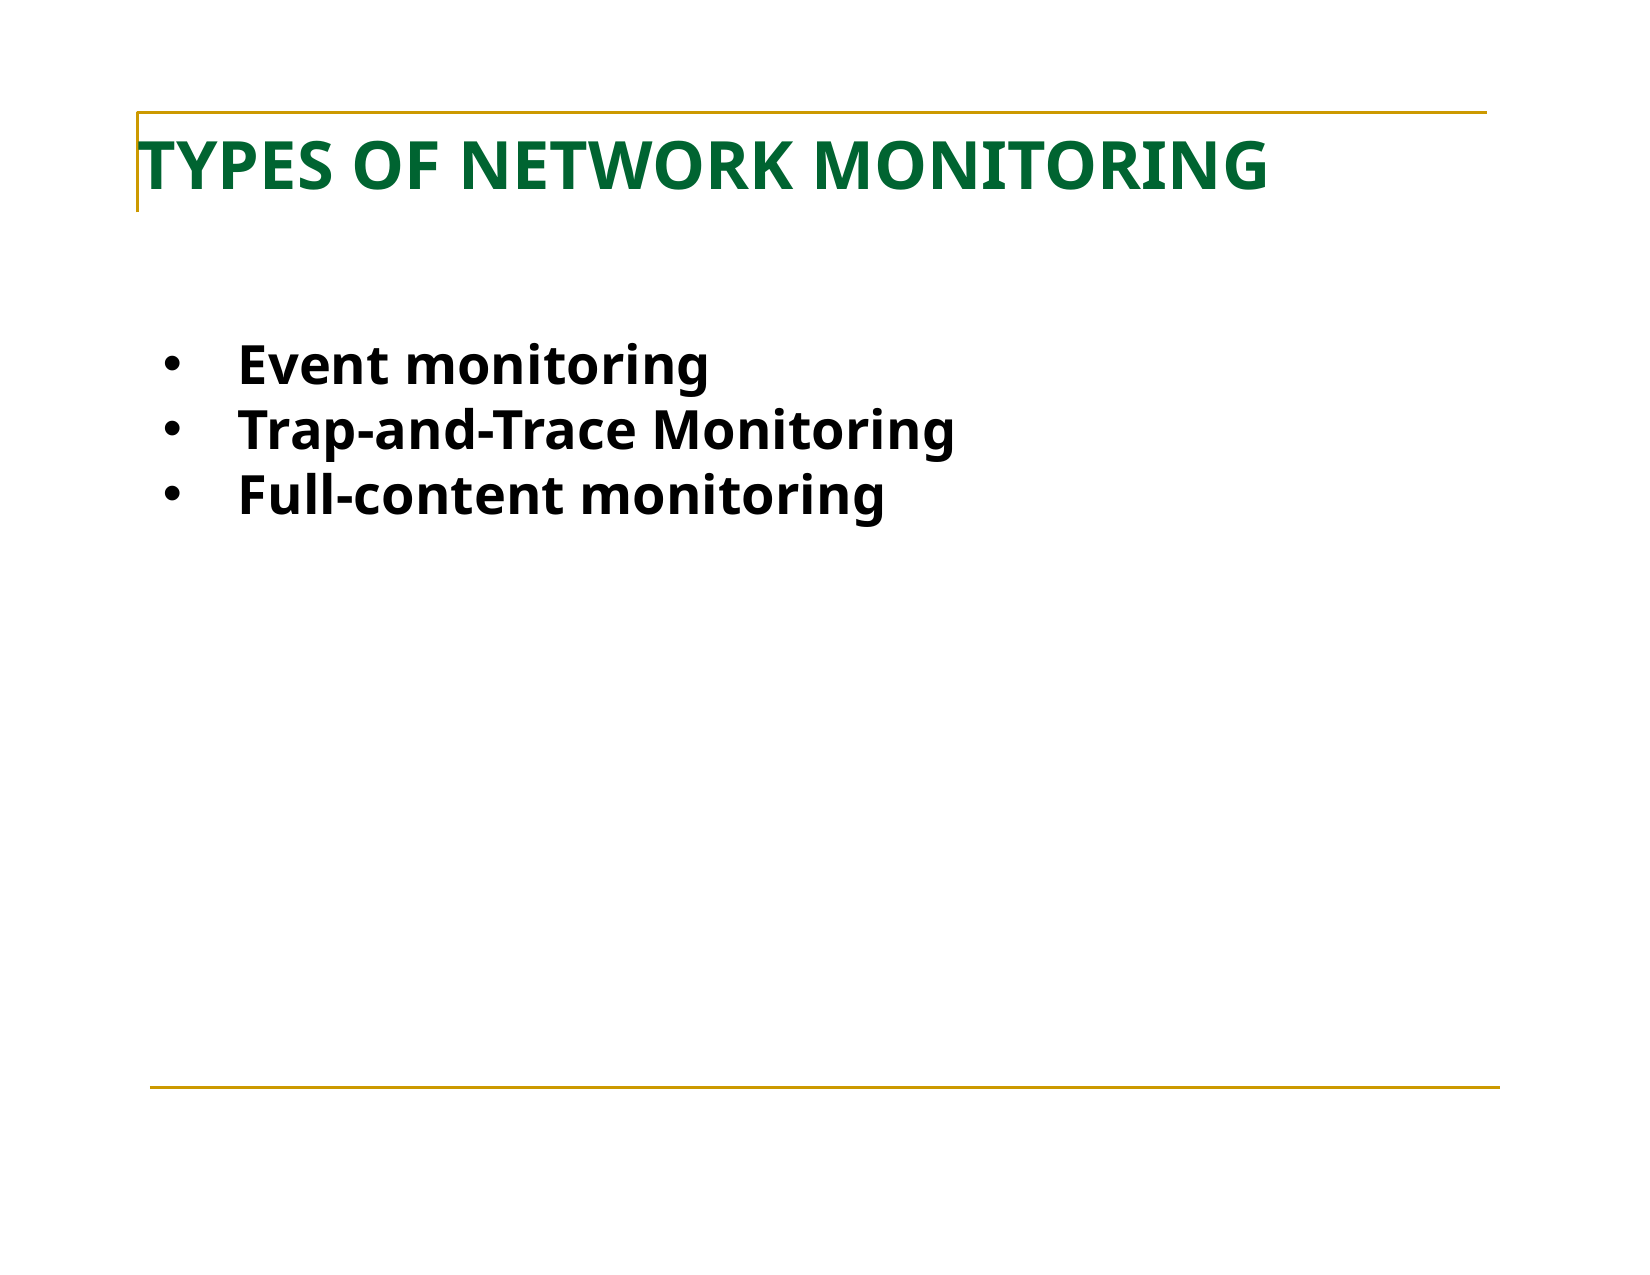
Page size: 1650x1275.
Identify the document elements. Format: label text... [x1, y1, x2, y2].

title TYPES OF NETWORK MONITORING [137, 123, 1513, 205]
list Event monitoring Trap-and-Trace Monitoring Full-content monitoring [162, 330, 1488, 725]
